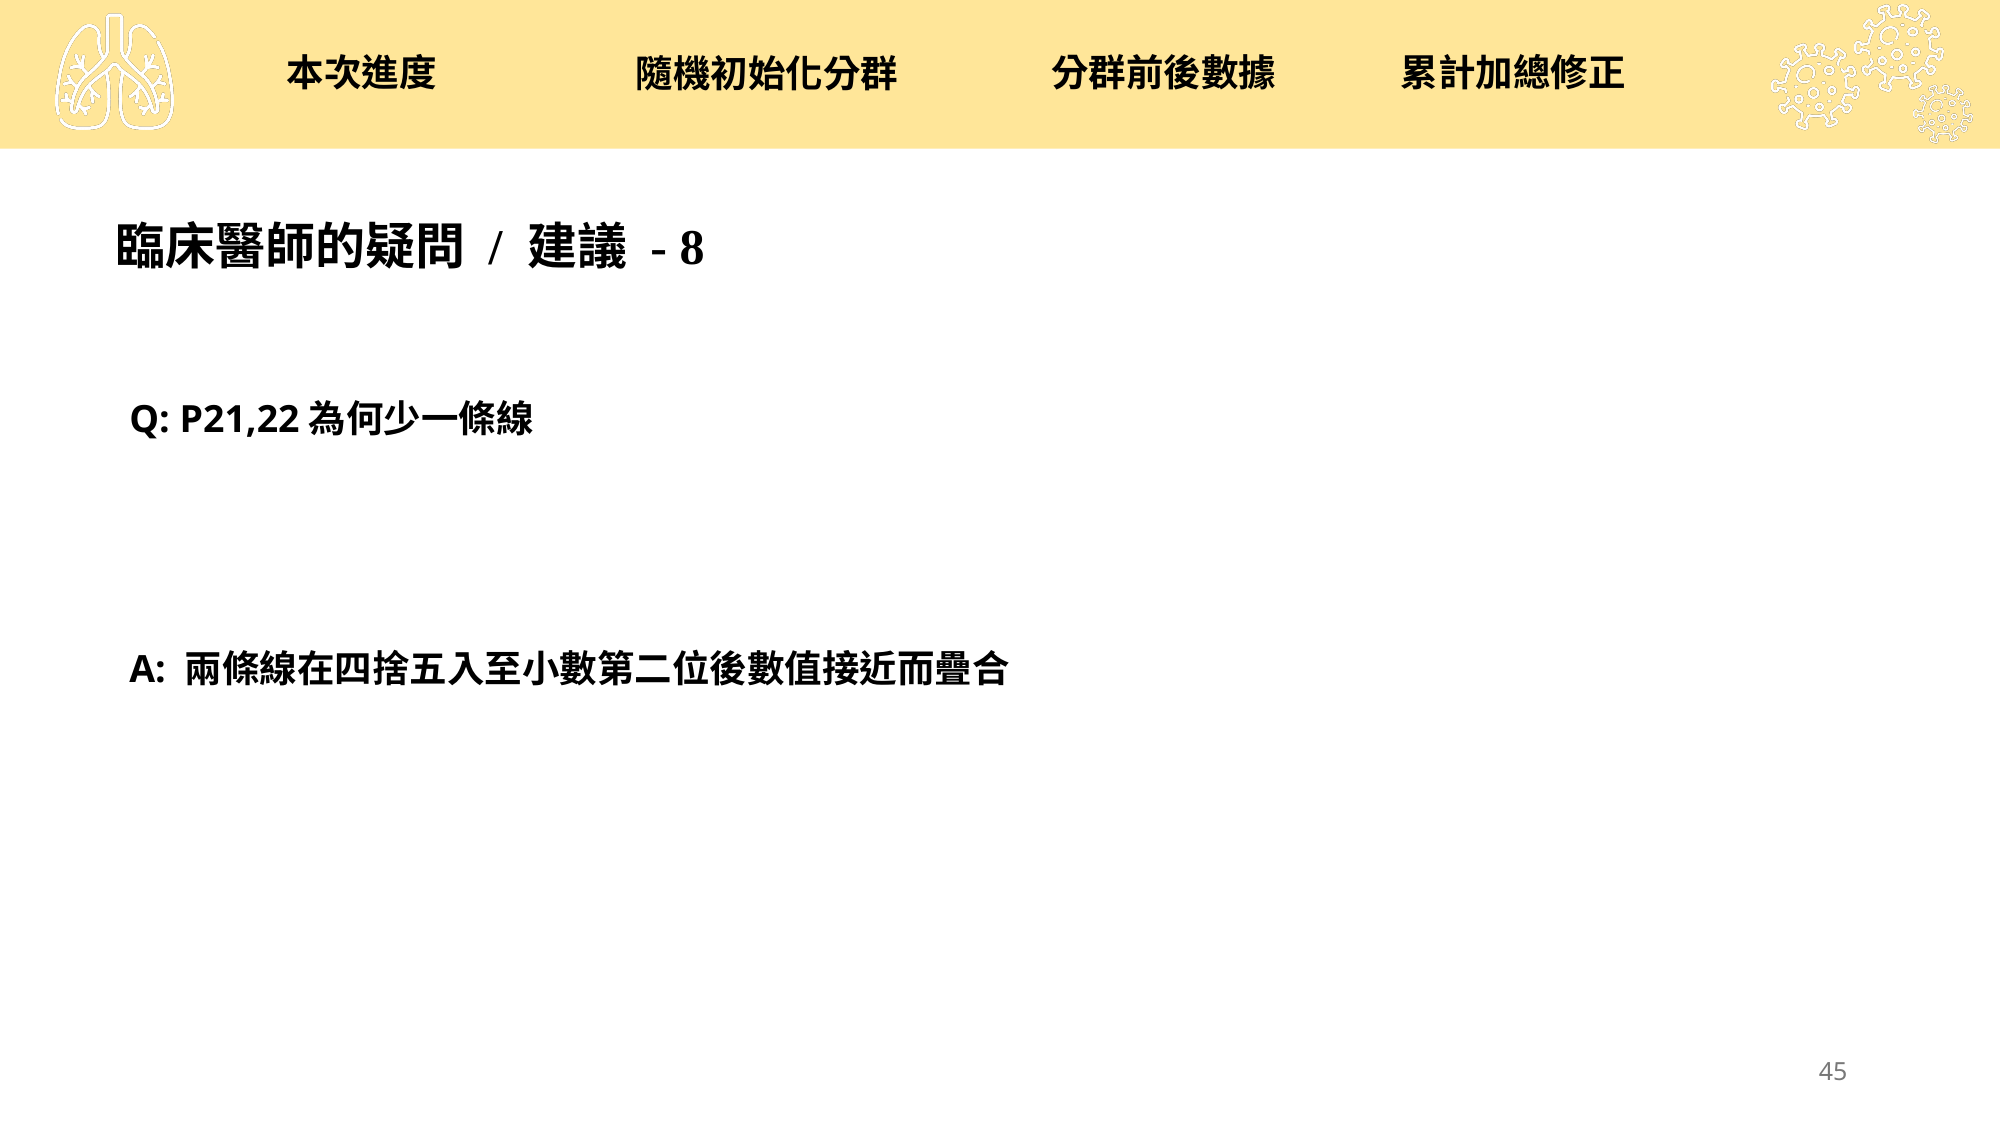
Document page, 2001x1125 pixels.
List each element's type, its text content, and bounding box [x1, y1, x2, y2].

text_box 臨床醫師的疑問 / 建議 - 8 [100, 207, 720, 283]
slide_number 45 [1412, 1042, 1863, 1103]
text_box Q: P21,22為何少一條線 [114, 342, 1884, 448]
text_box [1030, 27, 1298, 117]
text_box A: 兩條線在四捨五入至小數第二位後數值接近而疊合 [114, 592, 1884, 697]
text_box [1359, 26, 1662, 117]
text_box 本次進度 [271, 41, 452, 102]
picture [1770, 2, 1974, 144]
text_box [0, 0, 2000, 150]
picture [54, 12, 174, 132]
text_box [583, 27, 948, 118]
